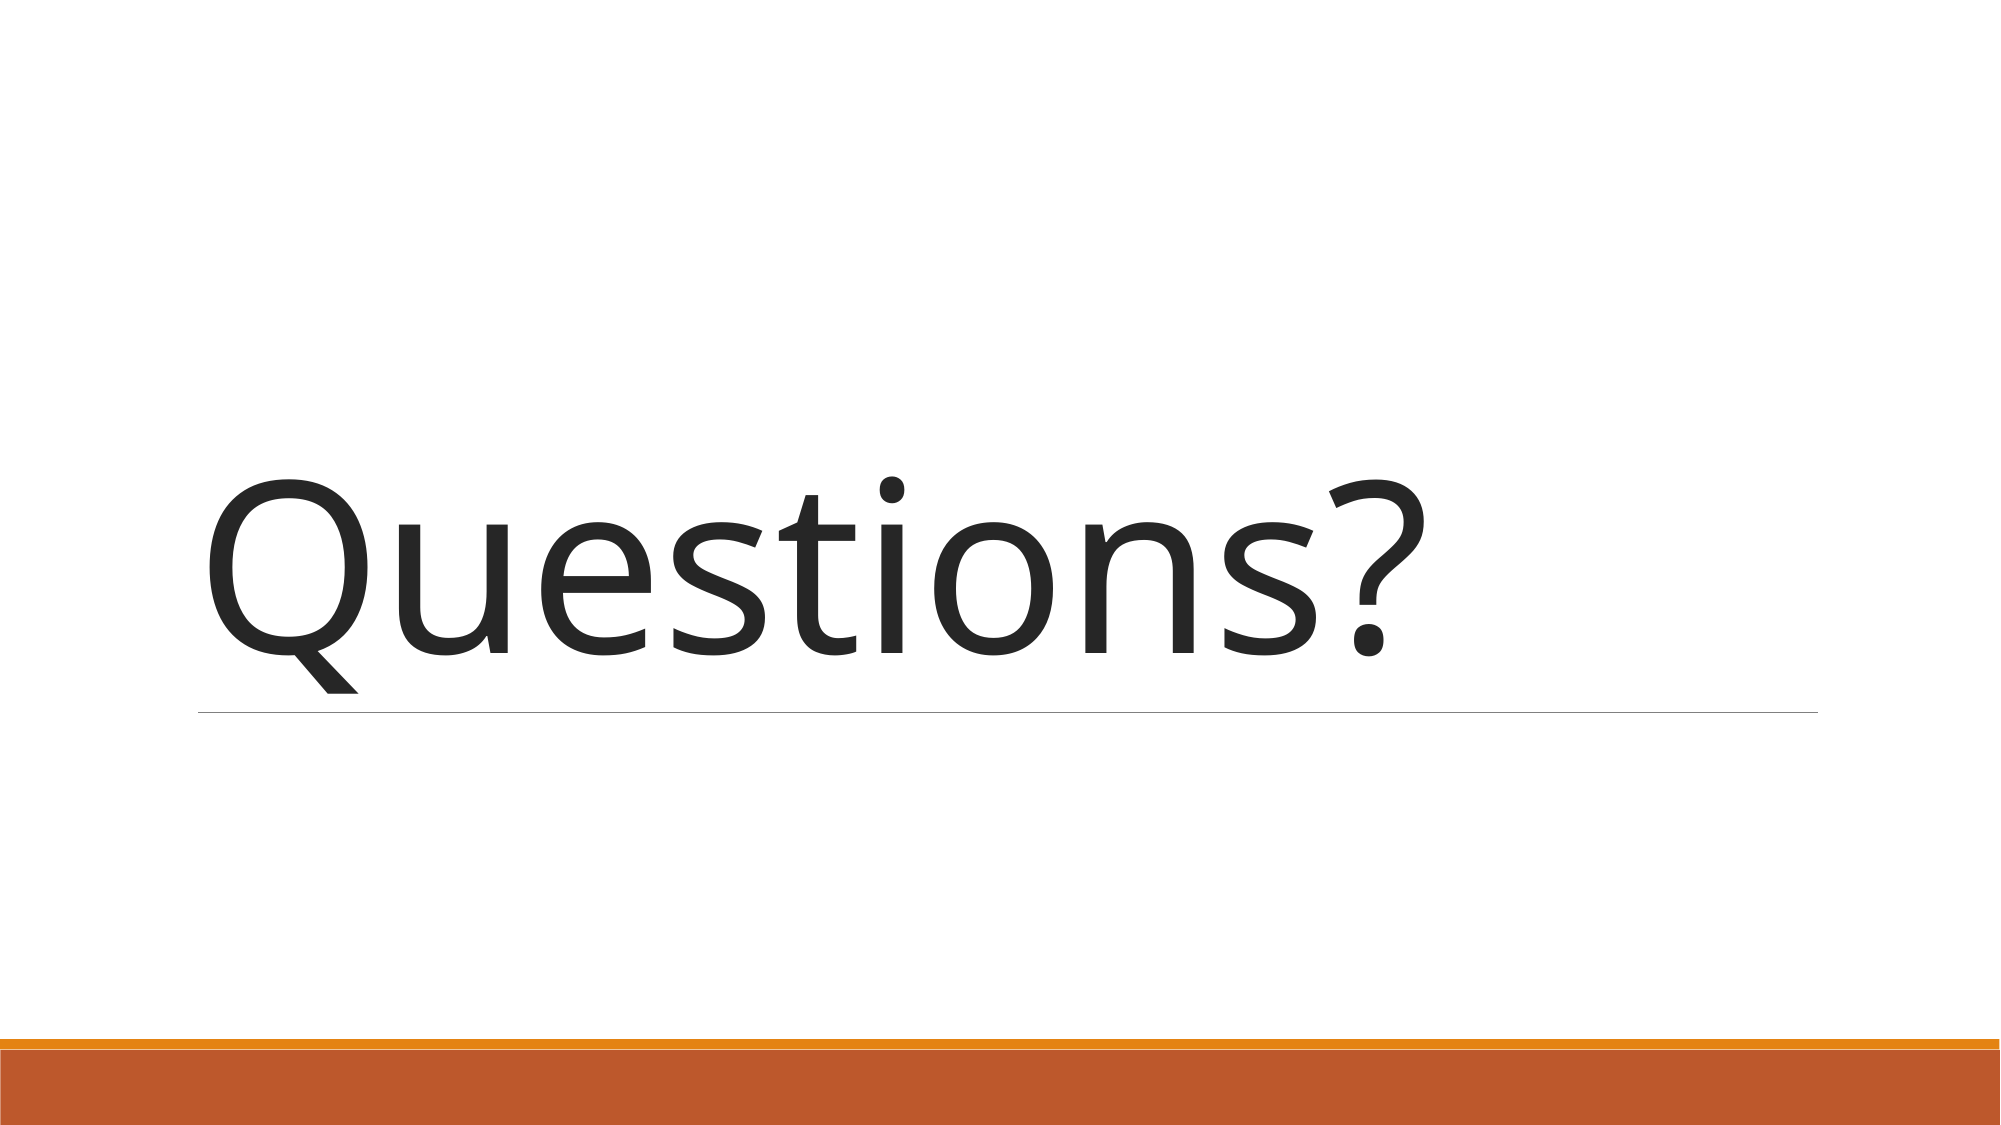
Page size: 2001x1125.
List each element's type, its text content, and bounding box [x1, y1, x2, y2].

title Questions? [180, 124, 1830, 710]
